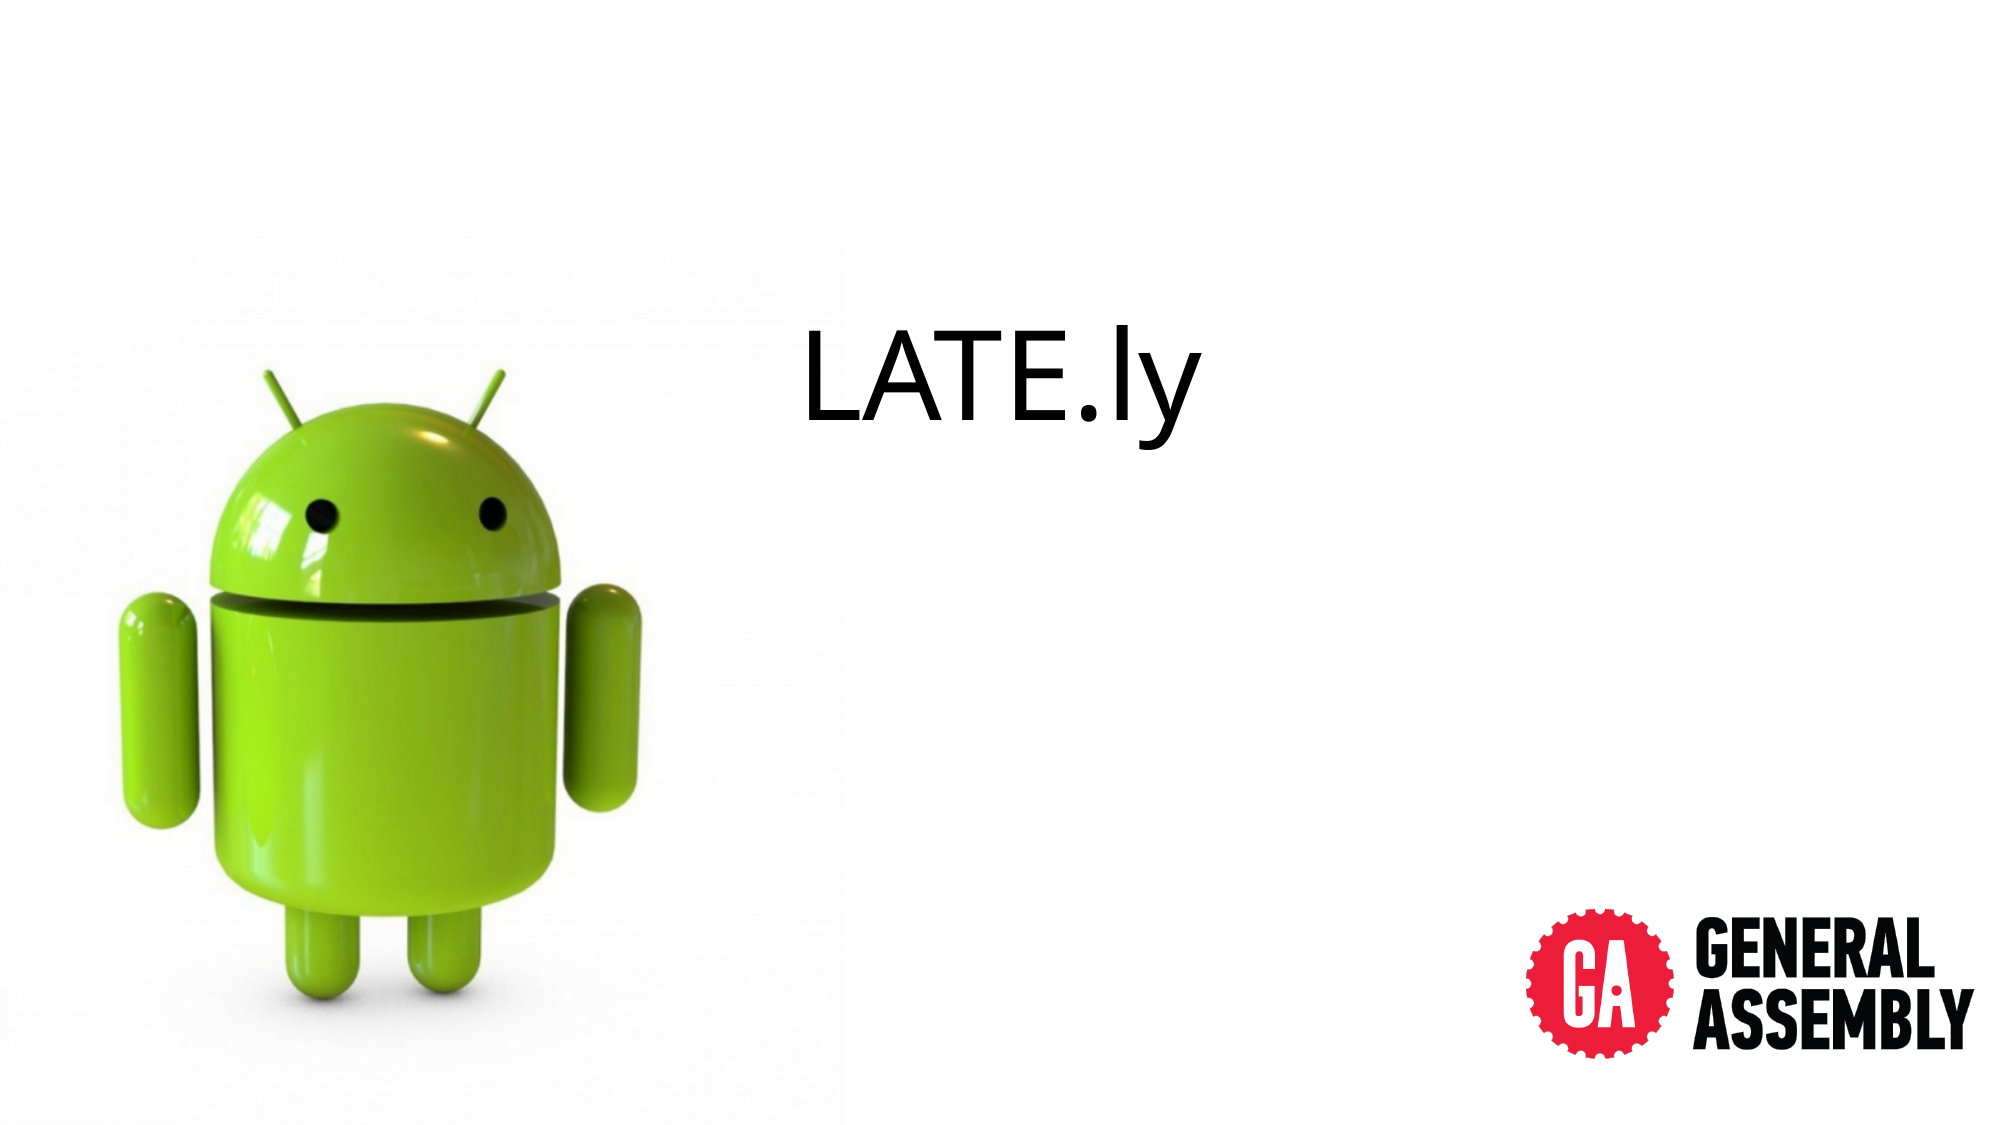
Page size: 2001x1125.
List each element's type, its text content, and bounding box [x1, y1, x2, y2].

text_box LATE.ly [249, 63, 1750, 455]
picture [1519, 862, 1981, 1105]
picture [0, 209, 1131, 1125]
